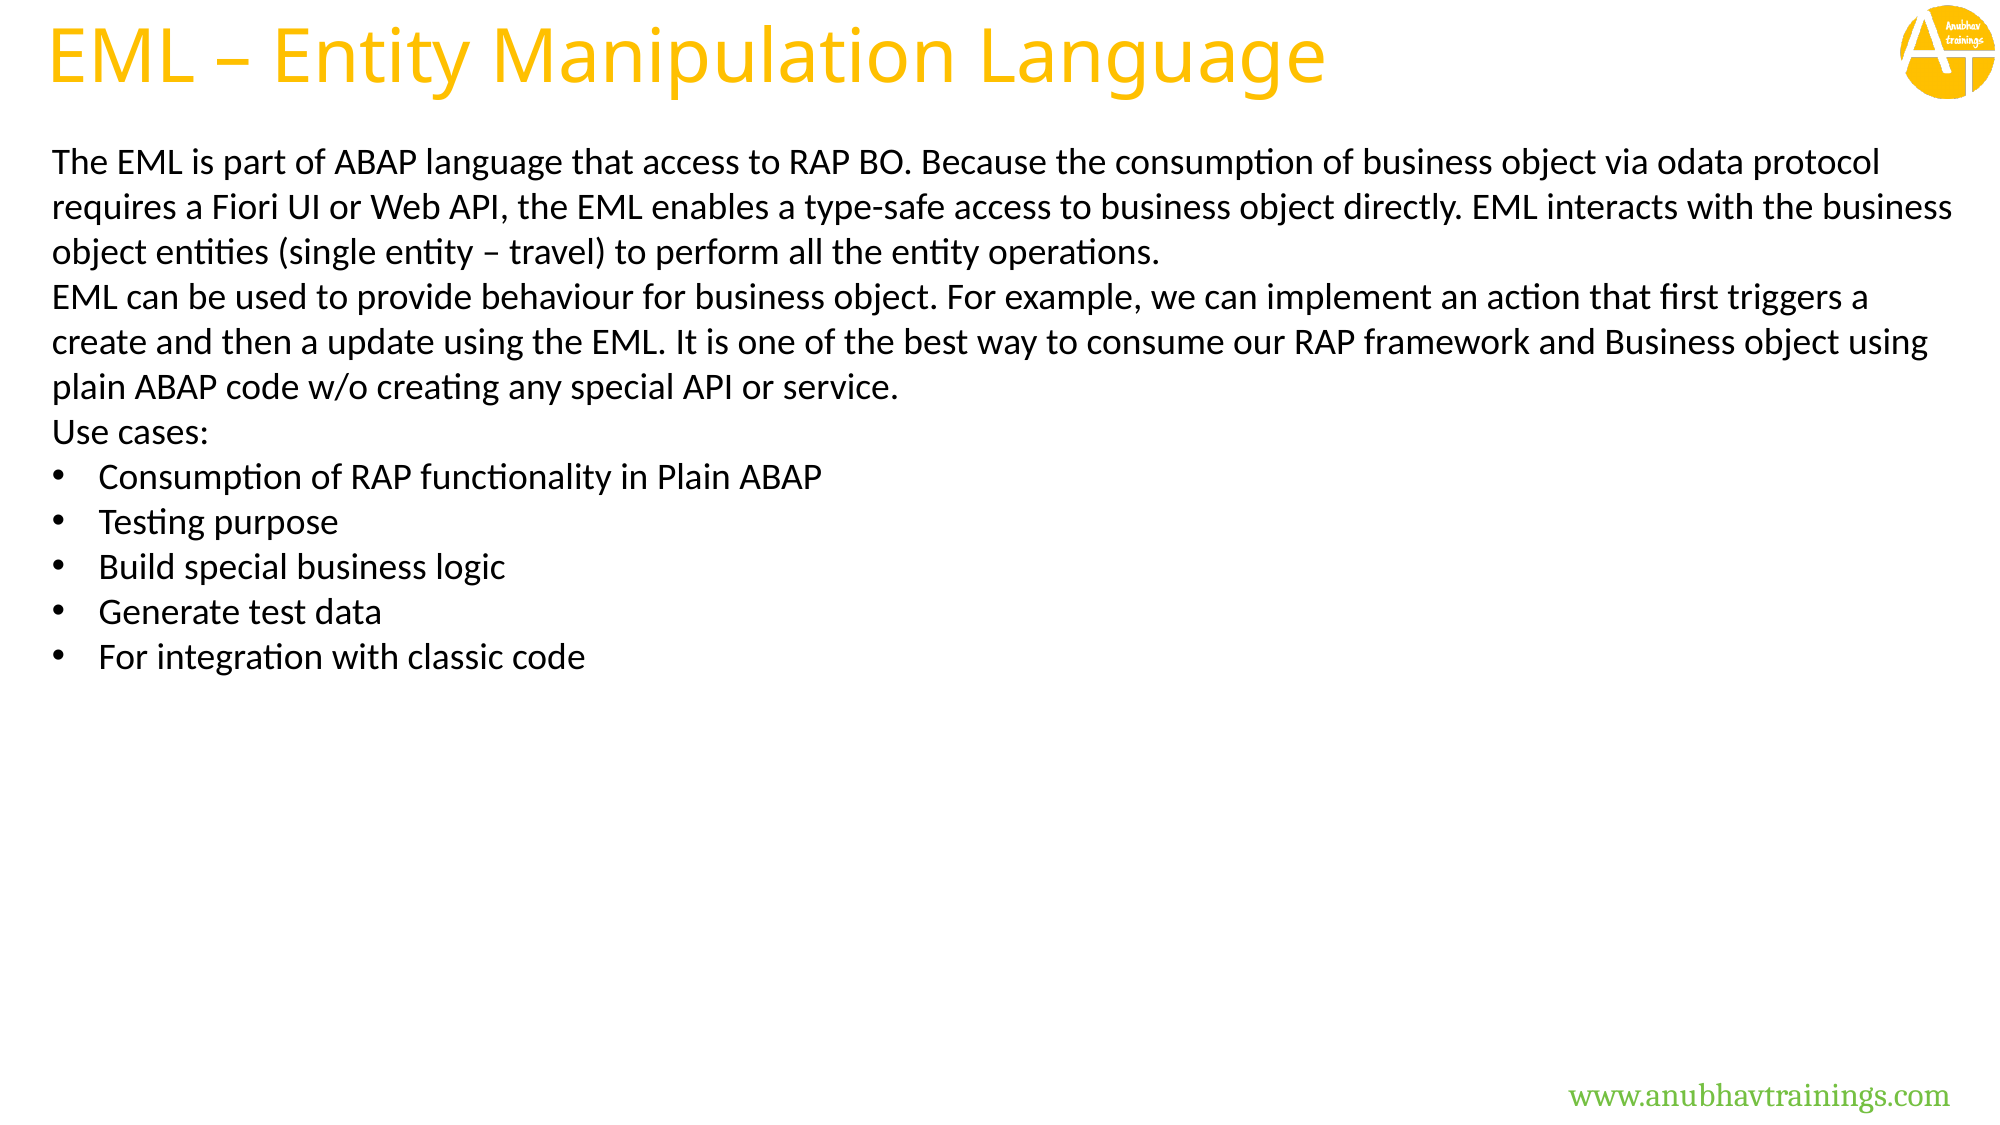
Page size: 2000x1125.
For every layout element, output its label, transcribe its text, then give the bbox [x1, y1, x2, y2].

text_box EML – Entity Manipulation Language [31, 0, 1874, 105]
text_box www.anubhavtrainings.com [1554, 1065, 2000, 1121]
text_box The EML is part of ABAP language that access to RAP BO. Because the consumption of business object via odata protocol requires a Fiori UI or Web API, the EML enables a type-safe access to business object directly. EML interacts with the business object entities (single entity – travel) to perform all the entity operations. EML can be used to provide behaviour for business object. For example, we can implement an action that first triggers a create and then a update using the EML. It is one of the best way to consume our RAP framework and Business object using plain ABAP code w/o creating any special API or service. Use cases: Consumption of RAP functionality in Plain ABAP Testing purpose Build special business logic Generate test data For integration with classic code [36, 129, 1974, 685]
picture [1891, 0, 2000, 107]
